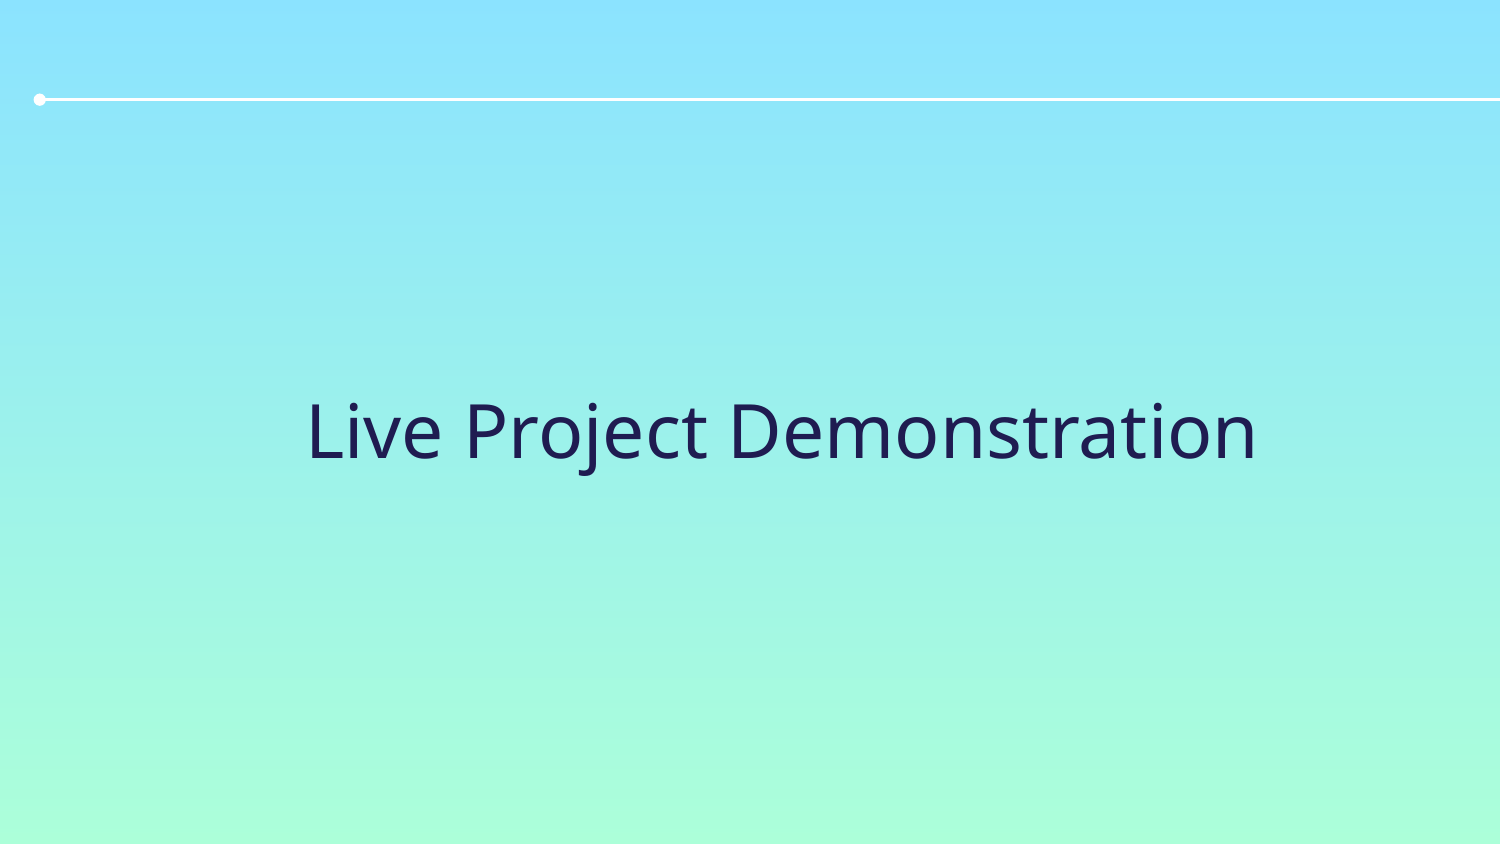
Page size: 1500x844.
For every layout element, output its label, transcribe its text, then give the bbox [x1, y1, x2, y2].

title Live Project Demonstration [283, 368, 1282, 457]
